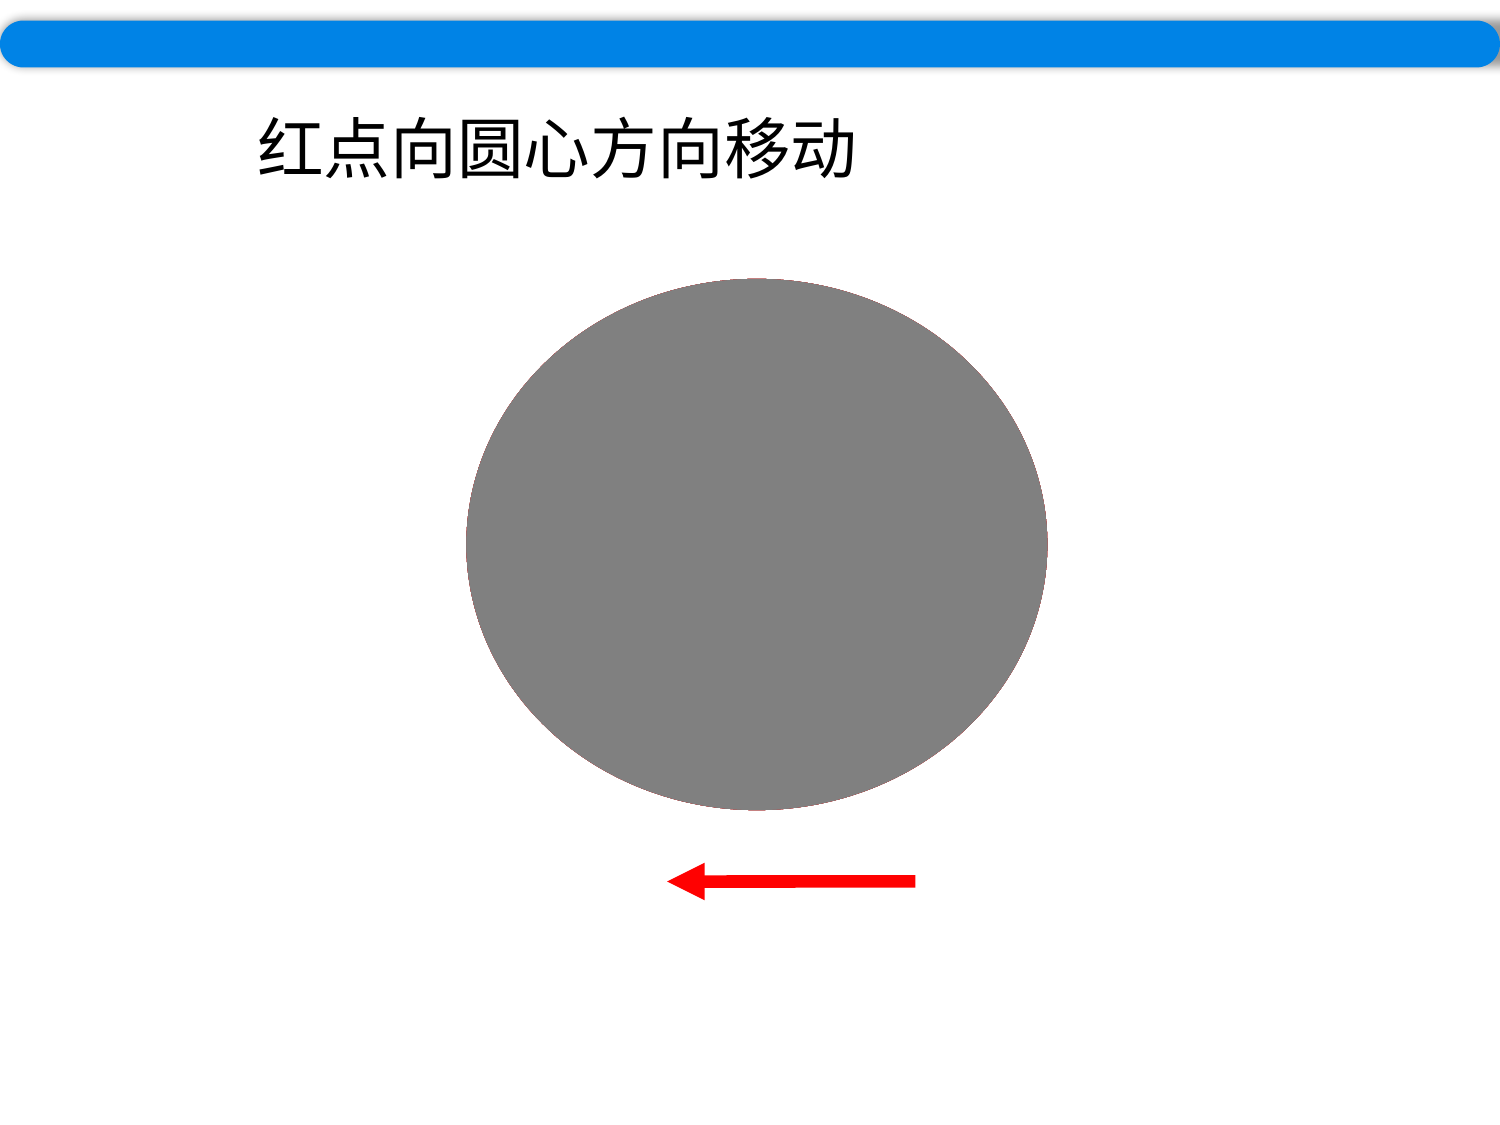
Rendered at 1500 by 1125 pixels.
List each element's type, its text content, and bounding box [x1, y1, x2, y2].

text_box [667, 875, 916, 888]
text_box [466, 278, 1048, 811]
text_box [0, 19, 1500, 69]
title 红点向圆心方向移动 [242, 78, 1030, 227]
